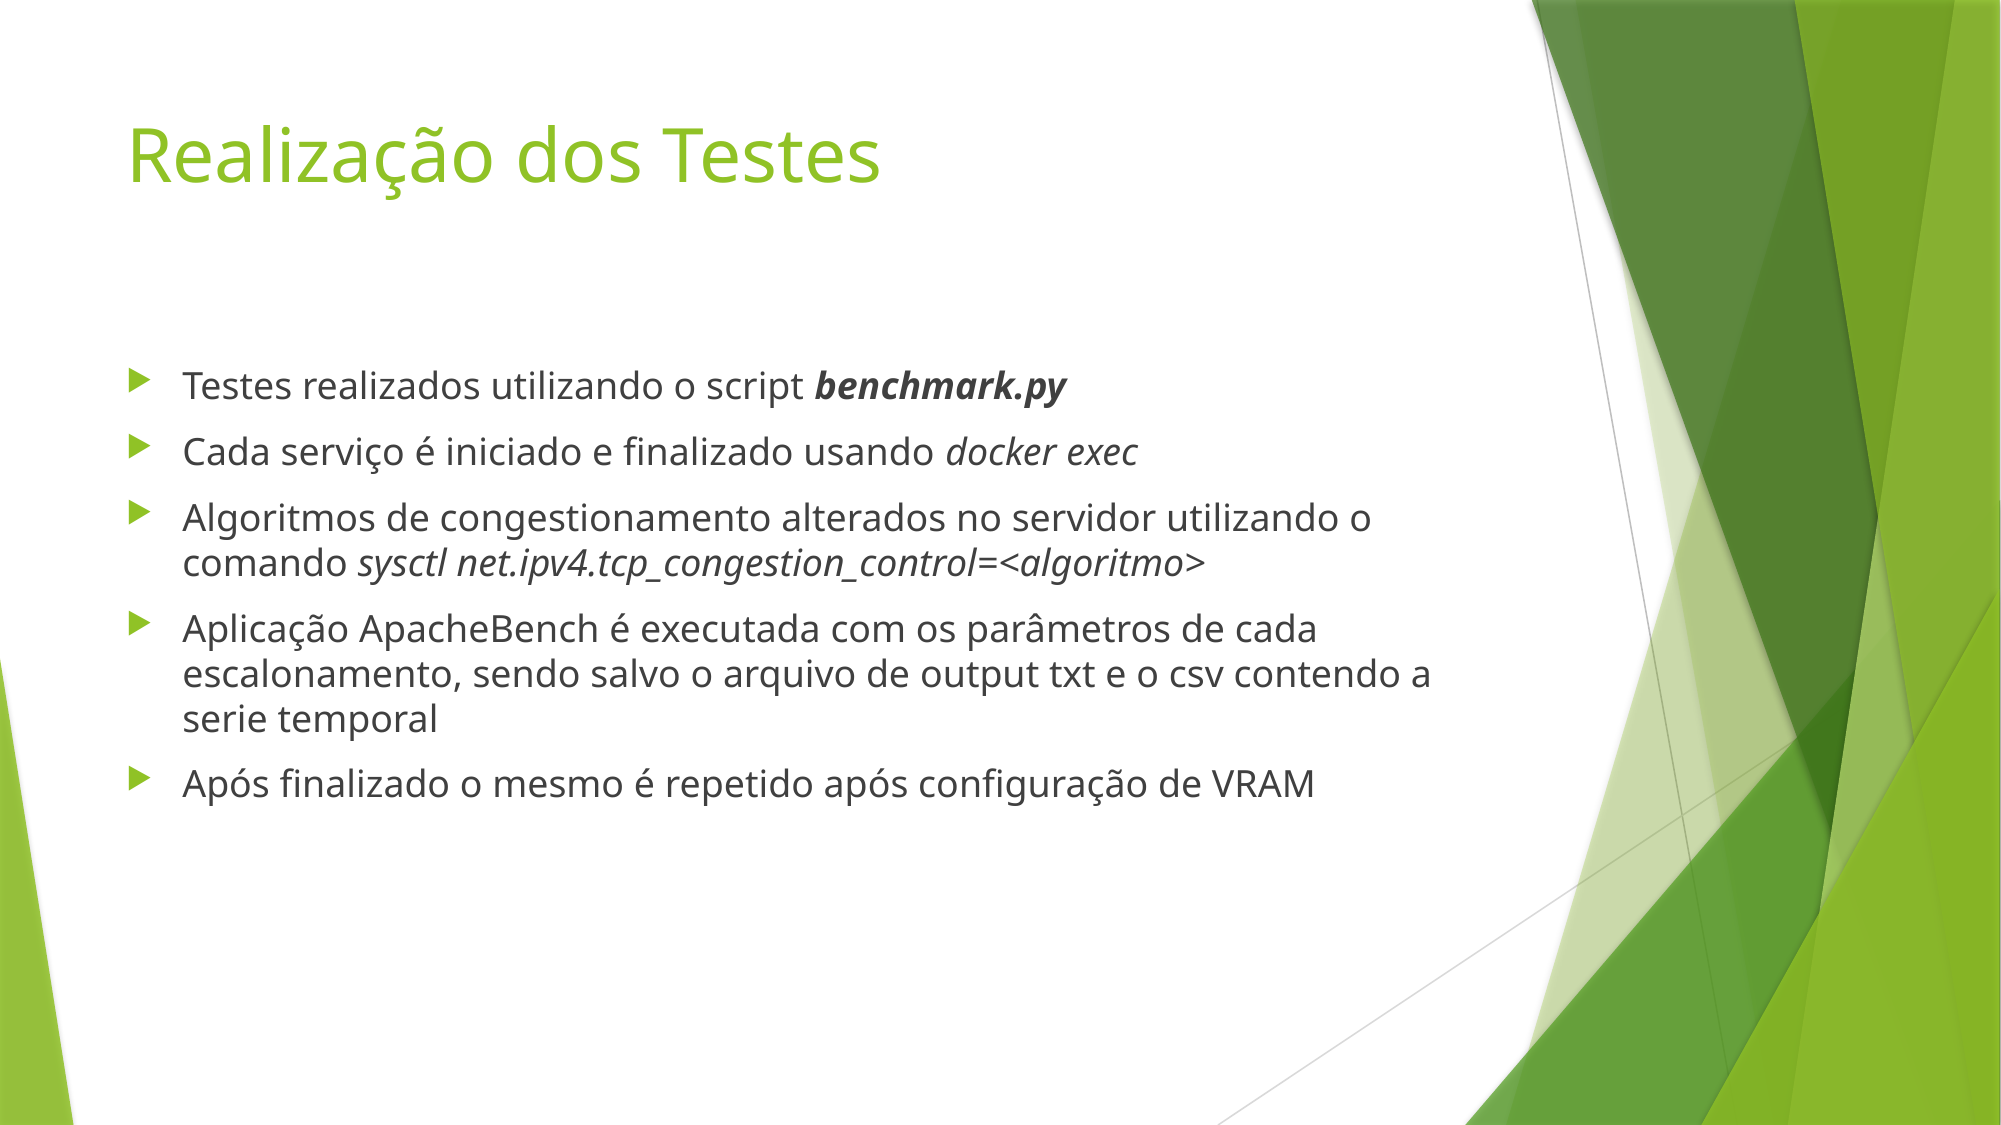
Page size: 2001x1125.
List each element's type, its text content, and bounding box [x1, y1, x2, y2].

list Testes realizados utilizando o script benchmark.py Cada serviço é iniciado e finalizado usando docker exec Algoritmos de congestionamento alterados no servidor utilizando o comando sysctl net.ipv4.tcp_congestion_control=<algoritmo> Aplicação ApacheBench é executada com os parâmetros de cada escalonamento, sendo salvo o arquivo de output txt e o csv contendo a serie temporal Após finalizado o mesmo é repetido após configuração de VRAM [111, 354, 1522, 992]
title Realização dos Testes [111, 99, 1522, 317]
